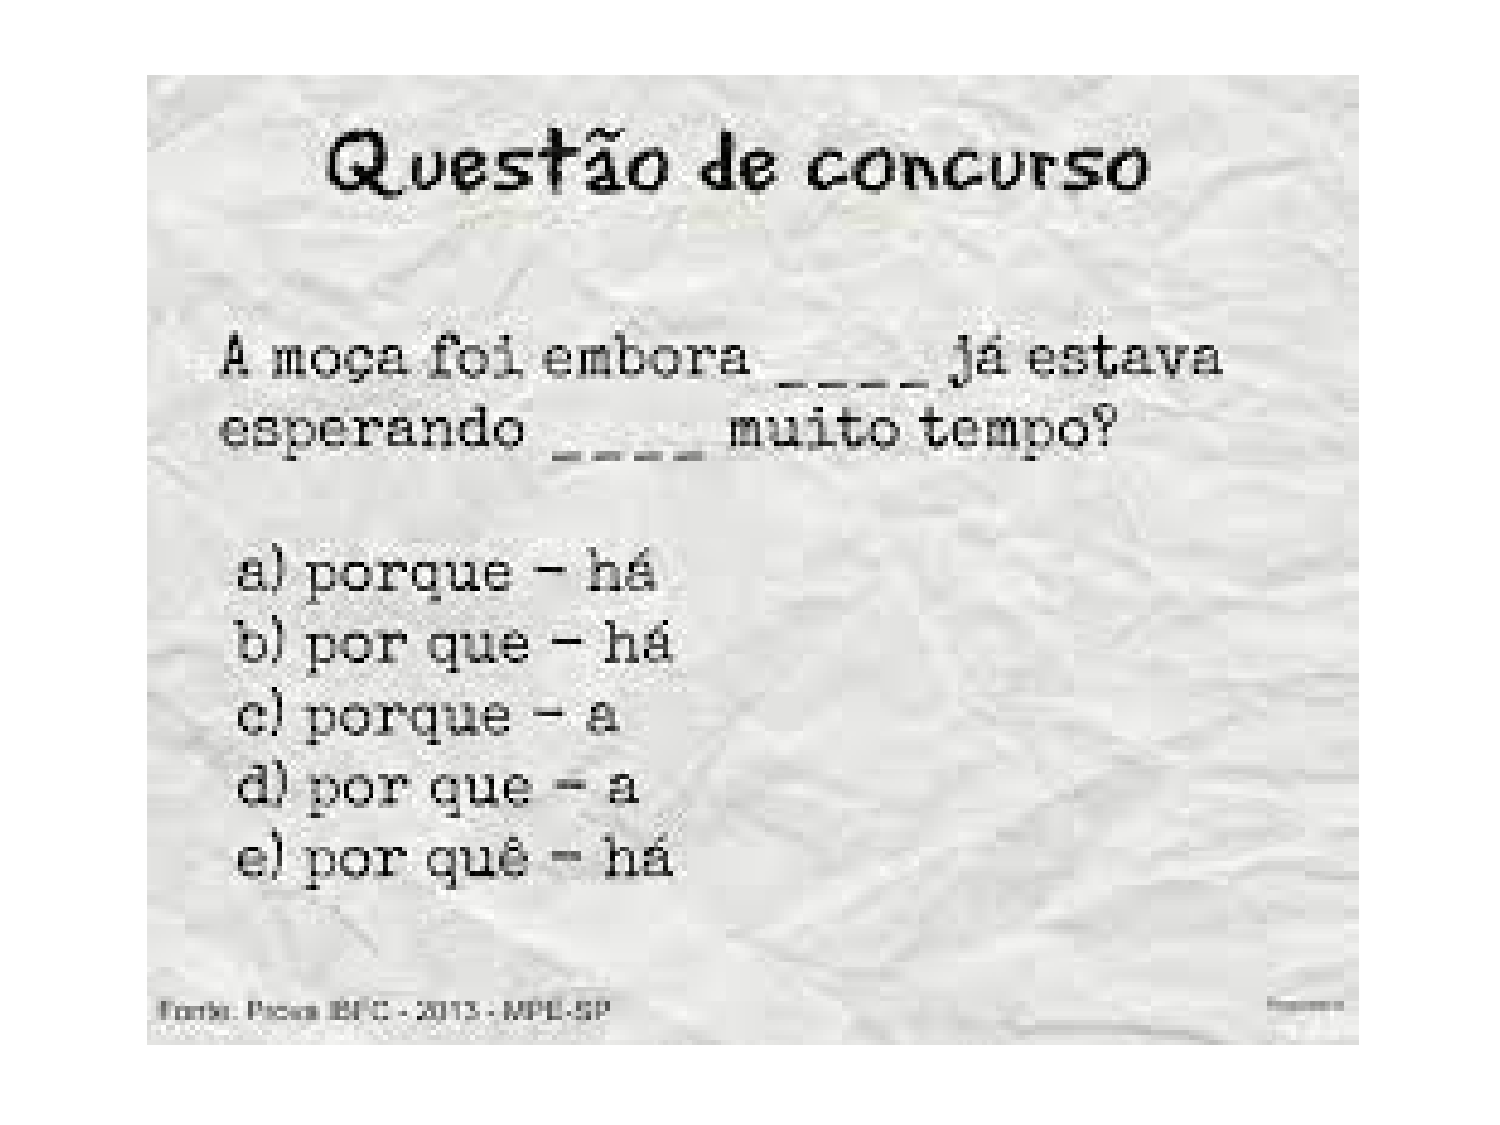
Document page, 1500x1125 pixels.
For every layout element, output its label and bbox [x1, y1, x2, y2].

picture [147, 75, 1359, 1045]
